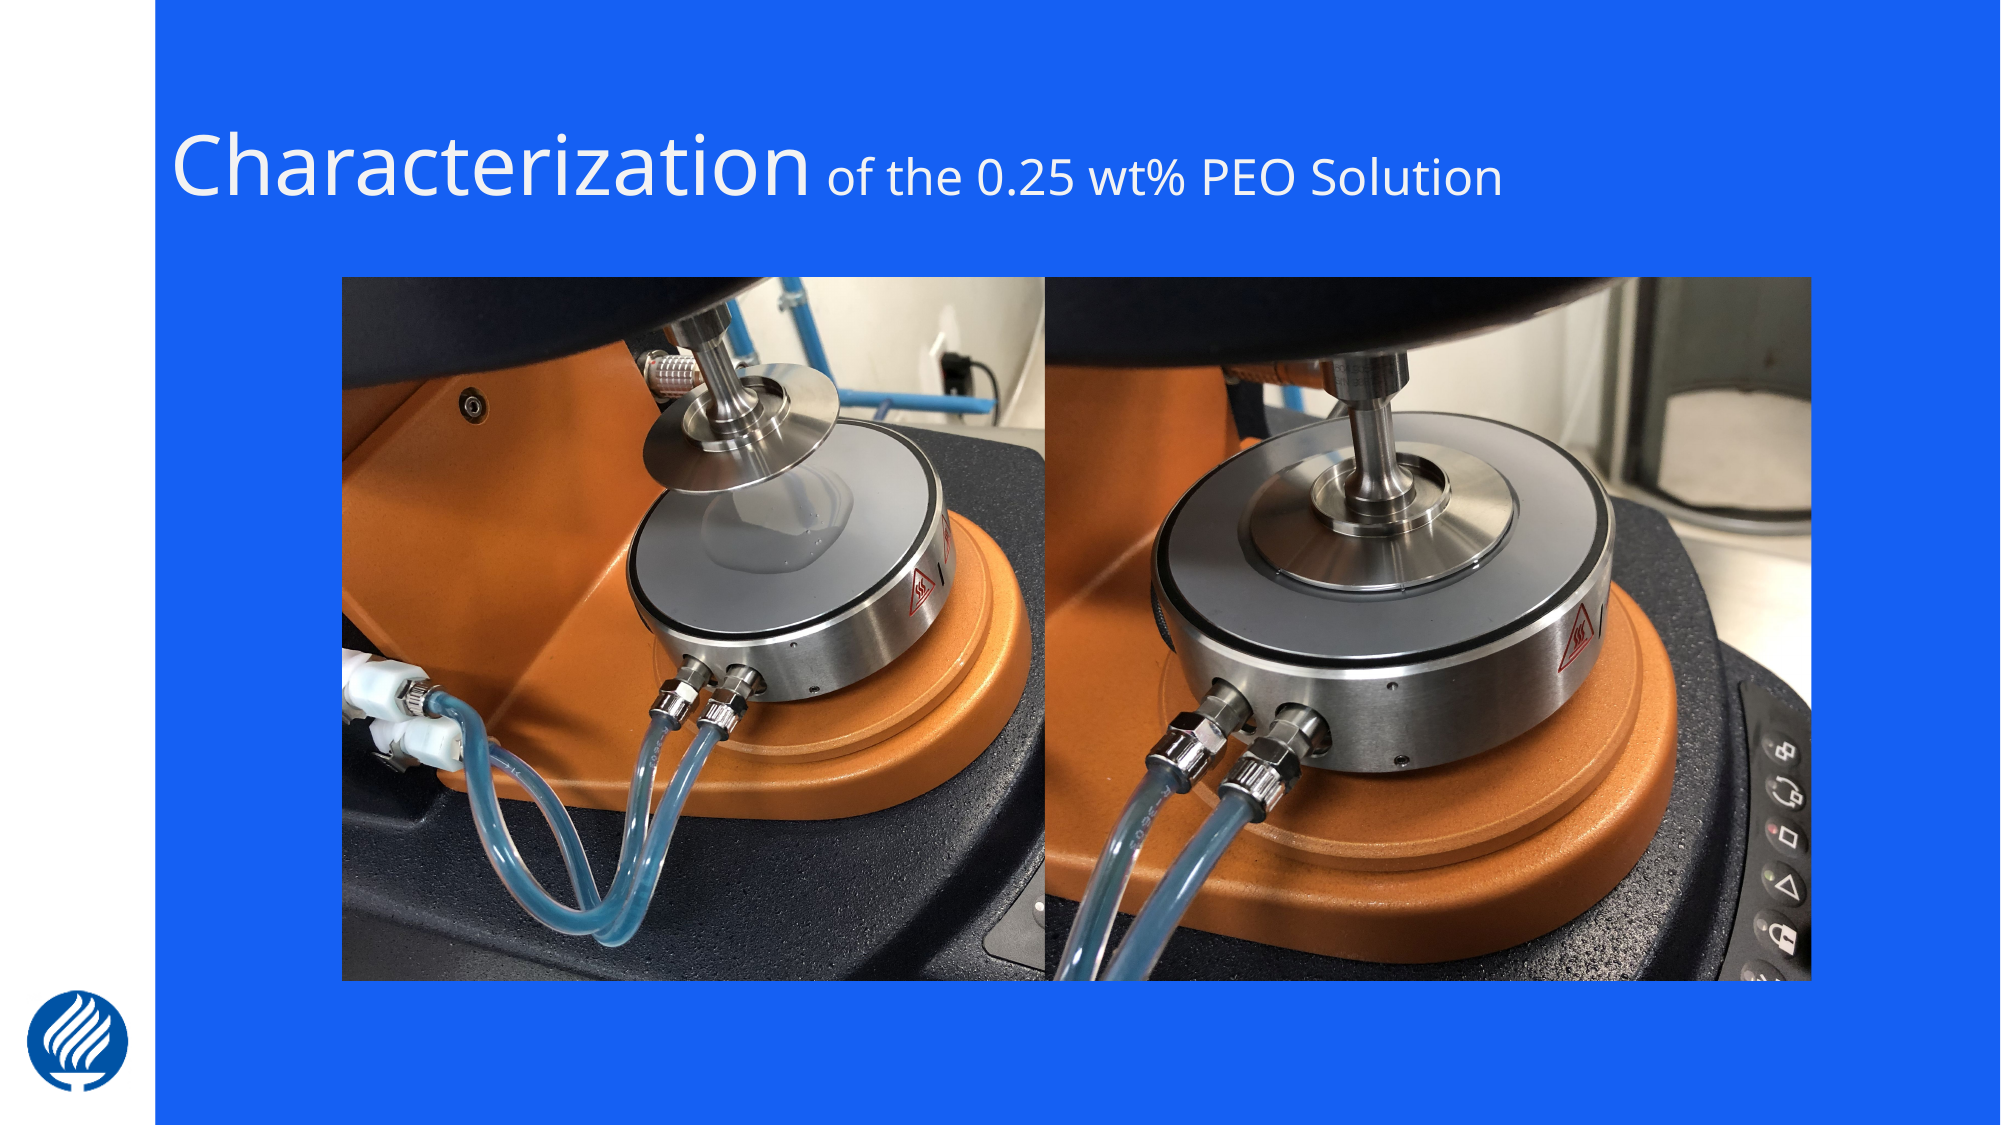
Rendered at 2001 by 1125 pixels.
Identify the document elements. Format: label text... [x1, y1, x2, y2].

title Characterization of the 0.25 wt% PEO Solution [155, 59, 2000, 278]
picture [0, 0, 2001, 1125]
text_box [342, 277, 1812, 981]
